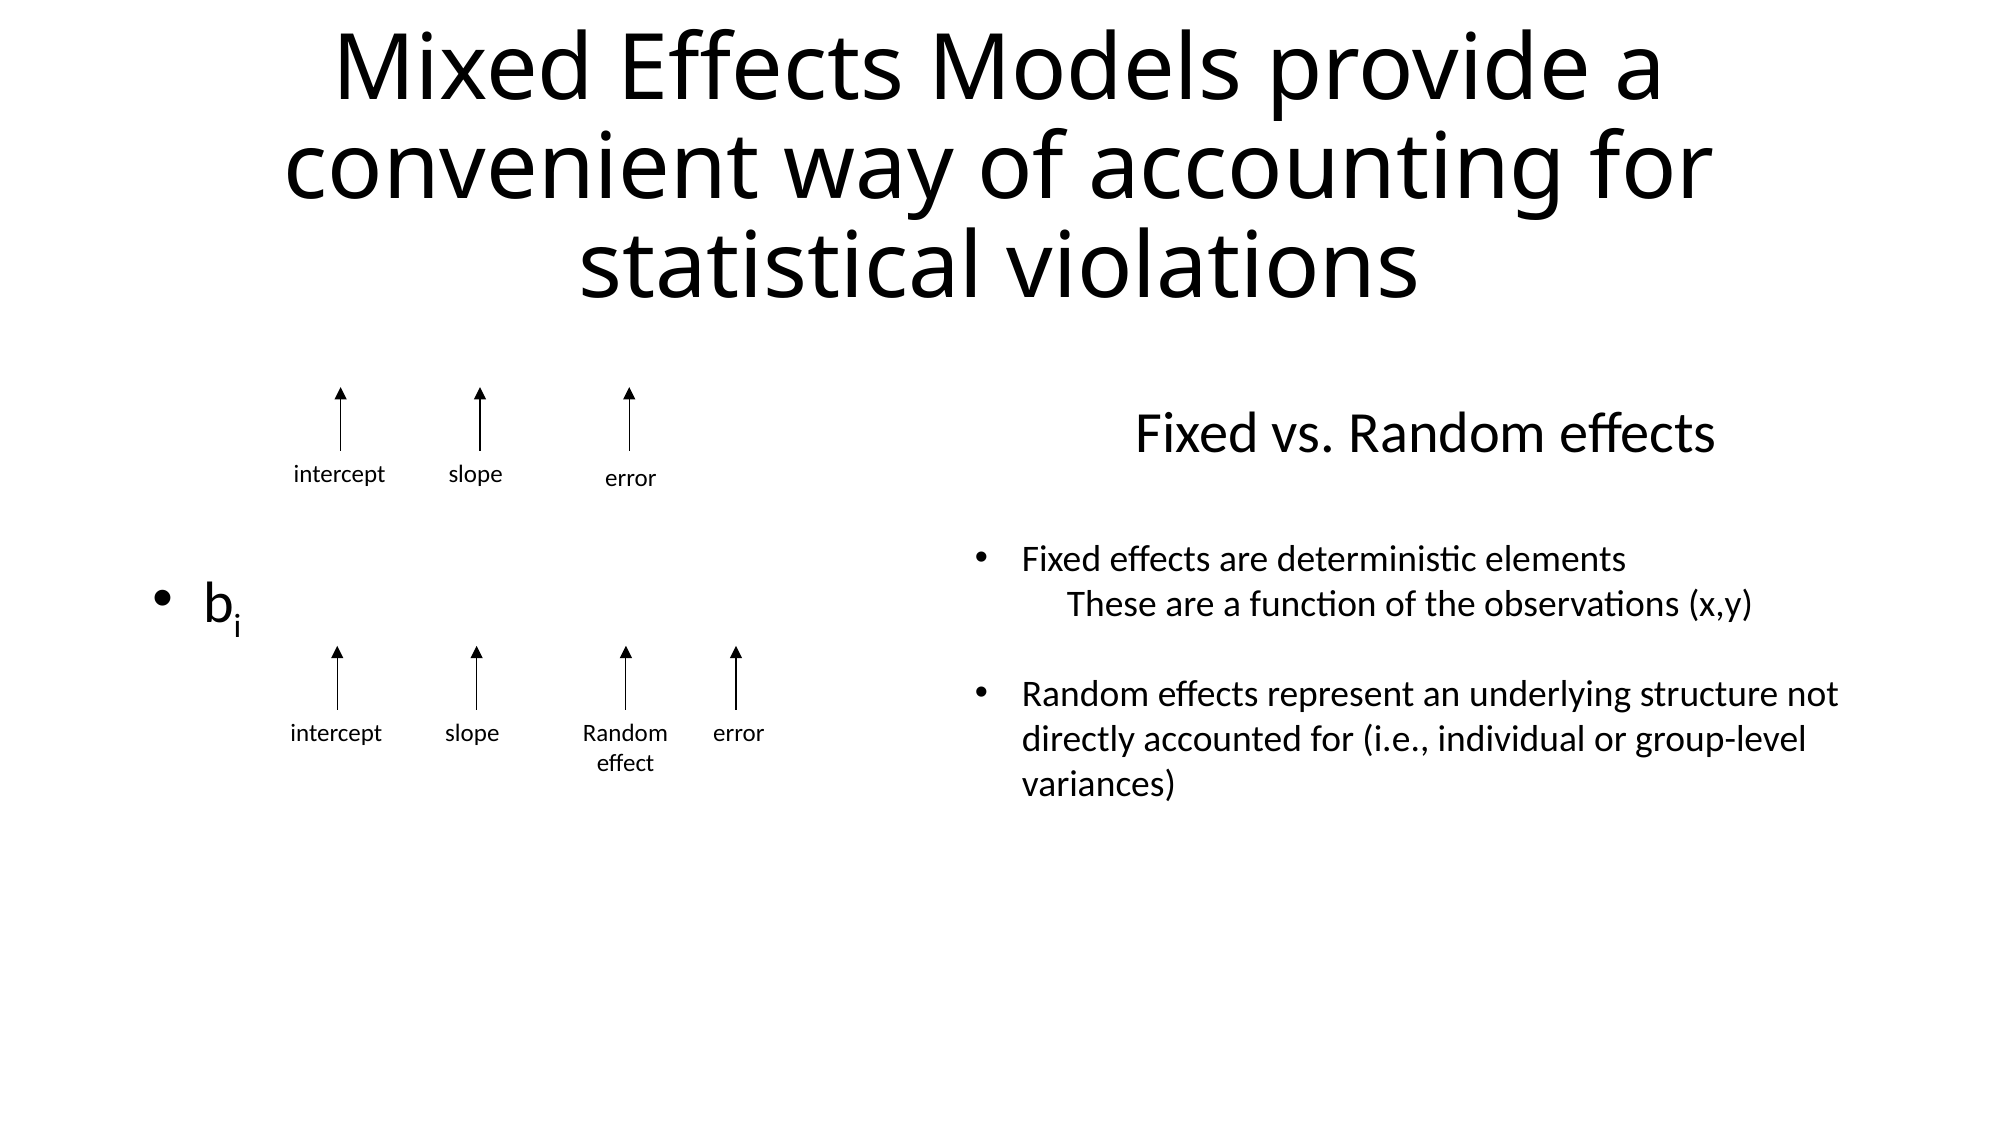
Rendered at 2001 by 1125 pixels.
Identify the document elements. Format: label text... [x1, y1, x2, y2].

text_box slope [430, 709, 528, 754]
text_box slope [433, 450, 532, 495]
title Mixed Effects Models provide a convenient way of accounting for statistical violations [137, 59, 1863, 278]
text_box intercept [275, 709, 407, 754]
text_box intercept [279, 450, 411, 495]
text_box error [698, 709, 796, 754]
text_box Random effect [565, 708, 686, 784]
text_box Fixed vs. Random effects Fixed effects are deterministic elements These are a function of the observations (x,y) Random effects represent an underlying structure not directly accounted for (i.e., individual or group-level variances) [960, 386, 1893, 812]
text_box error [590, 453, 711, 499]
